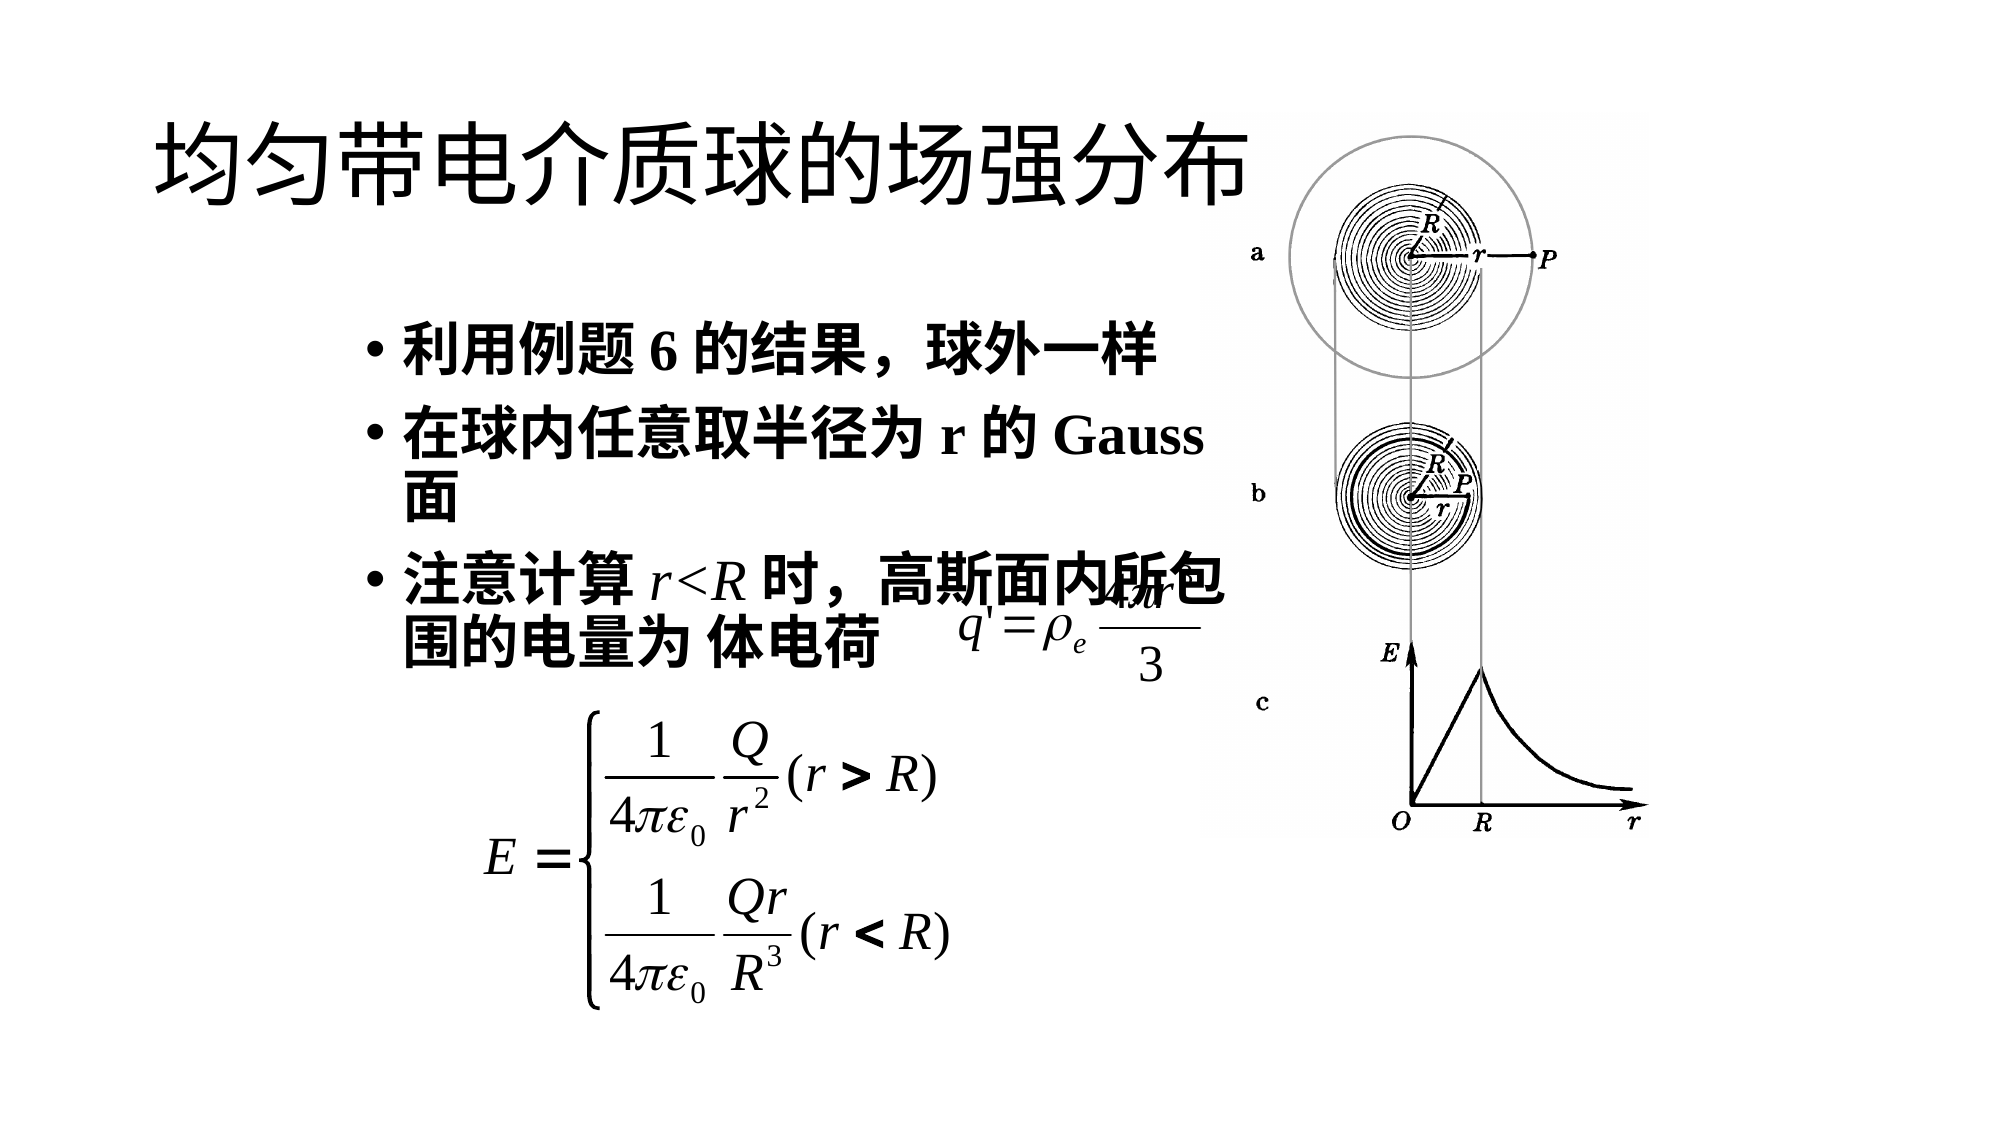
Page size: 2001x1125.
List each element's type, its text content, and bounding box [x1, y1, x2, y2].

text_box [949, 549, 1213, 693]
title 均匀带电介质球的场强分布 [137, 59, 1863, 278]
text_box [474, 699, 963, 1023]
list 利用例题6的结果，球外一样 在球内任意取半径为r的Gauss面 注意计算r<R时，高斯面内所包围的电量为 体电荷 [350, 312, 1199, 675]
picture [1199, 112, 1649, 838]
